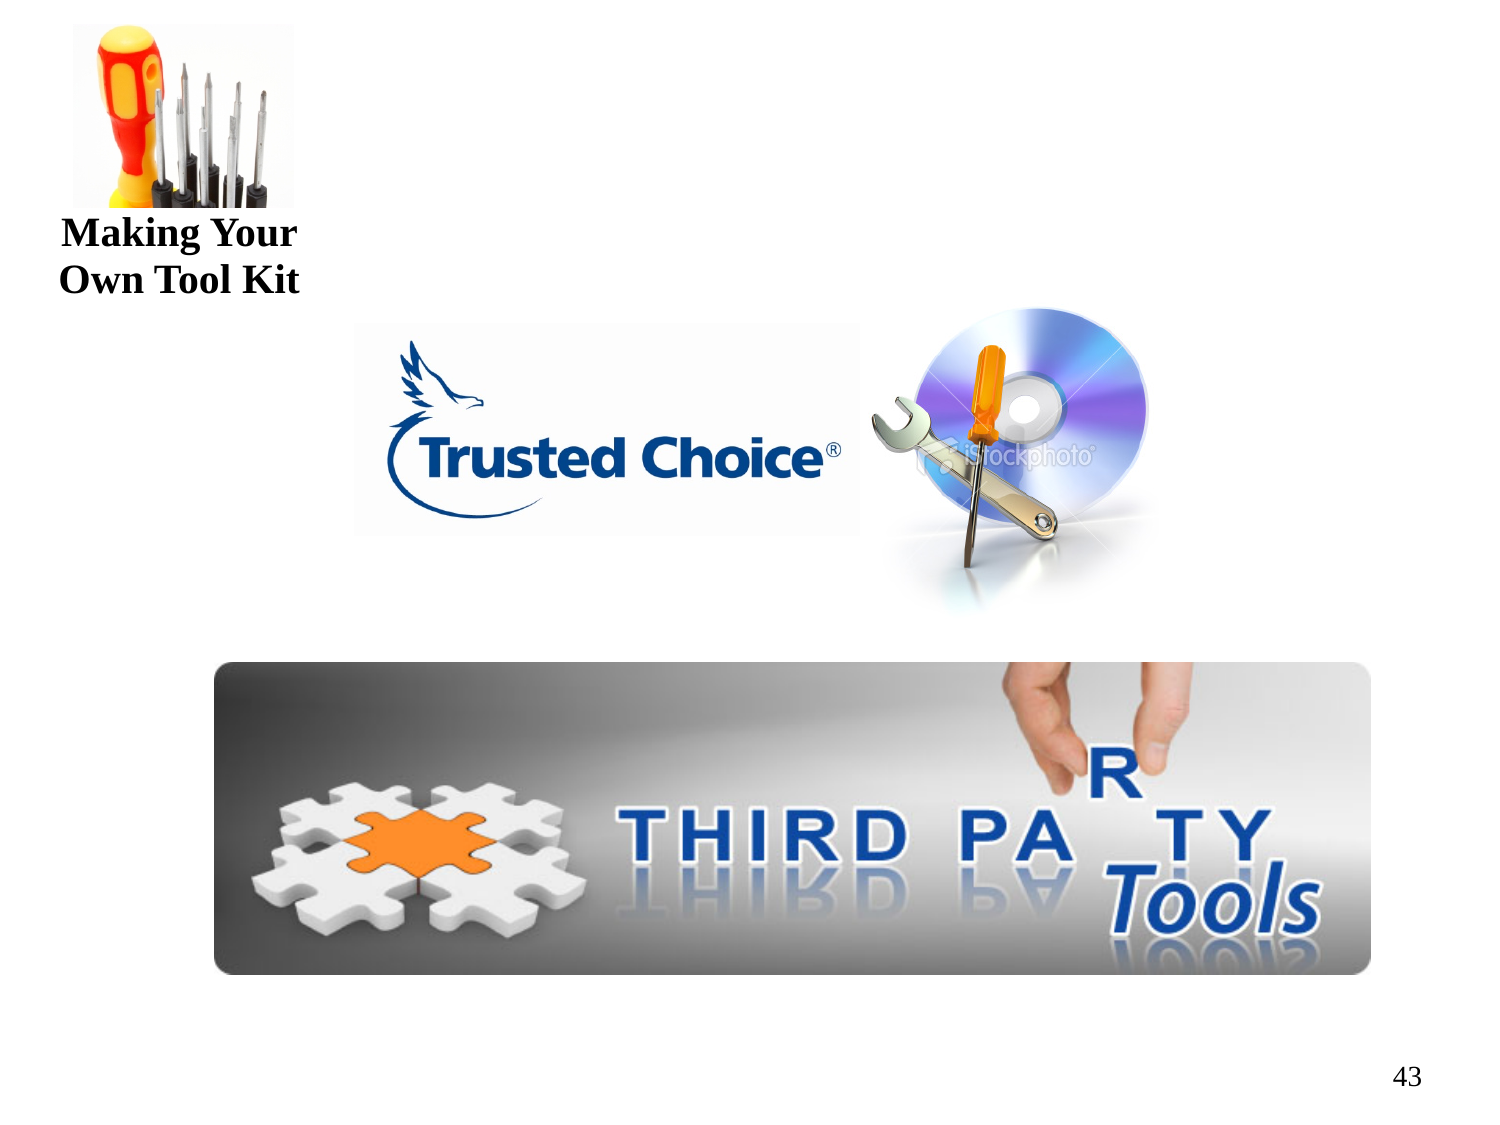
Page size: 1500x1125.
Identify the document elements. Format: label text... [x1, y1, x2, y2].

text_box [354, 271, 1196, 638]
slide_number 43 [1311, 1049, 1438, 1125]
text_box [24, 24, 334, 328]
picture [213, 662, 1371, 976]
